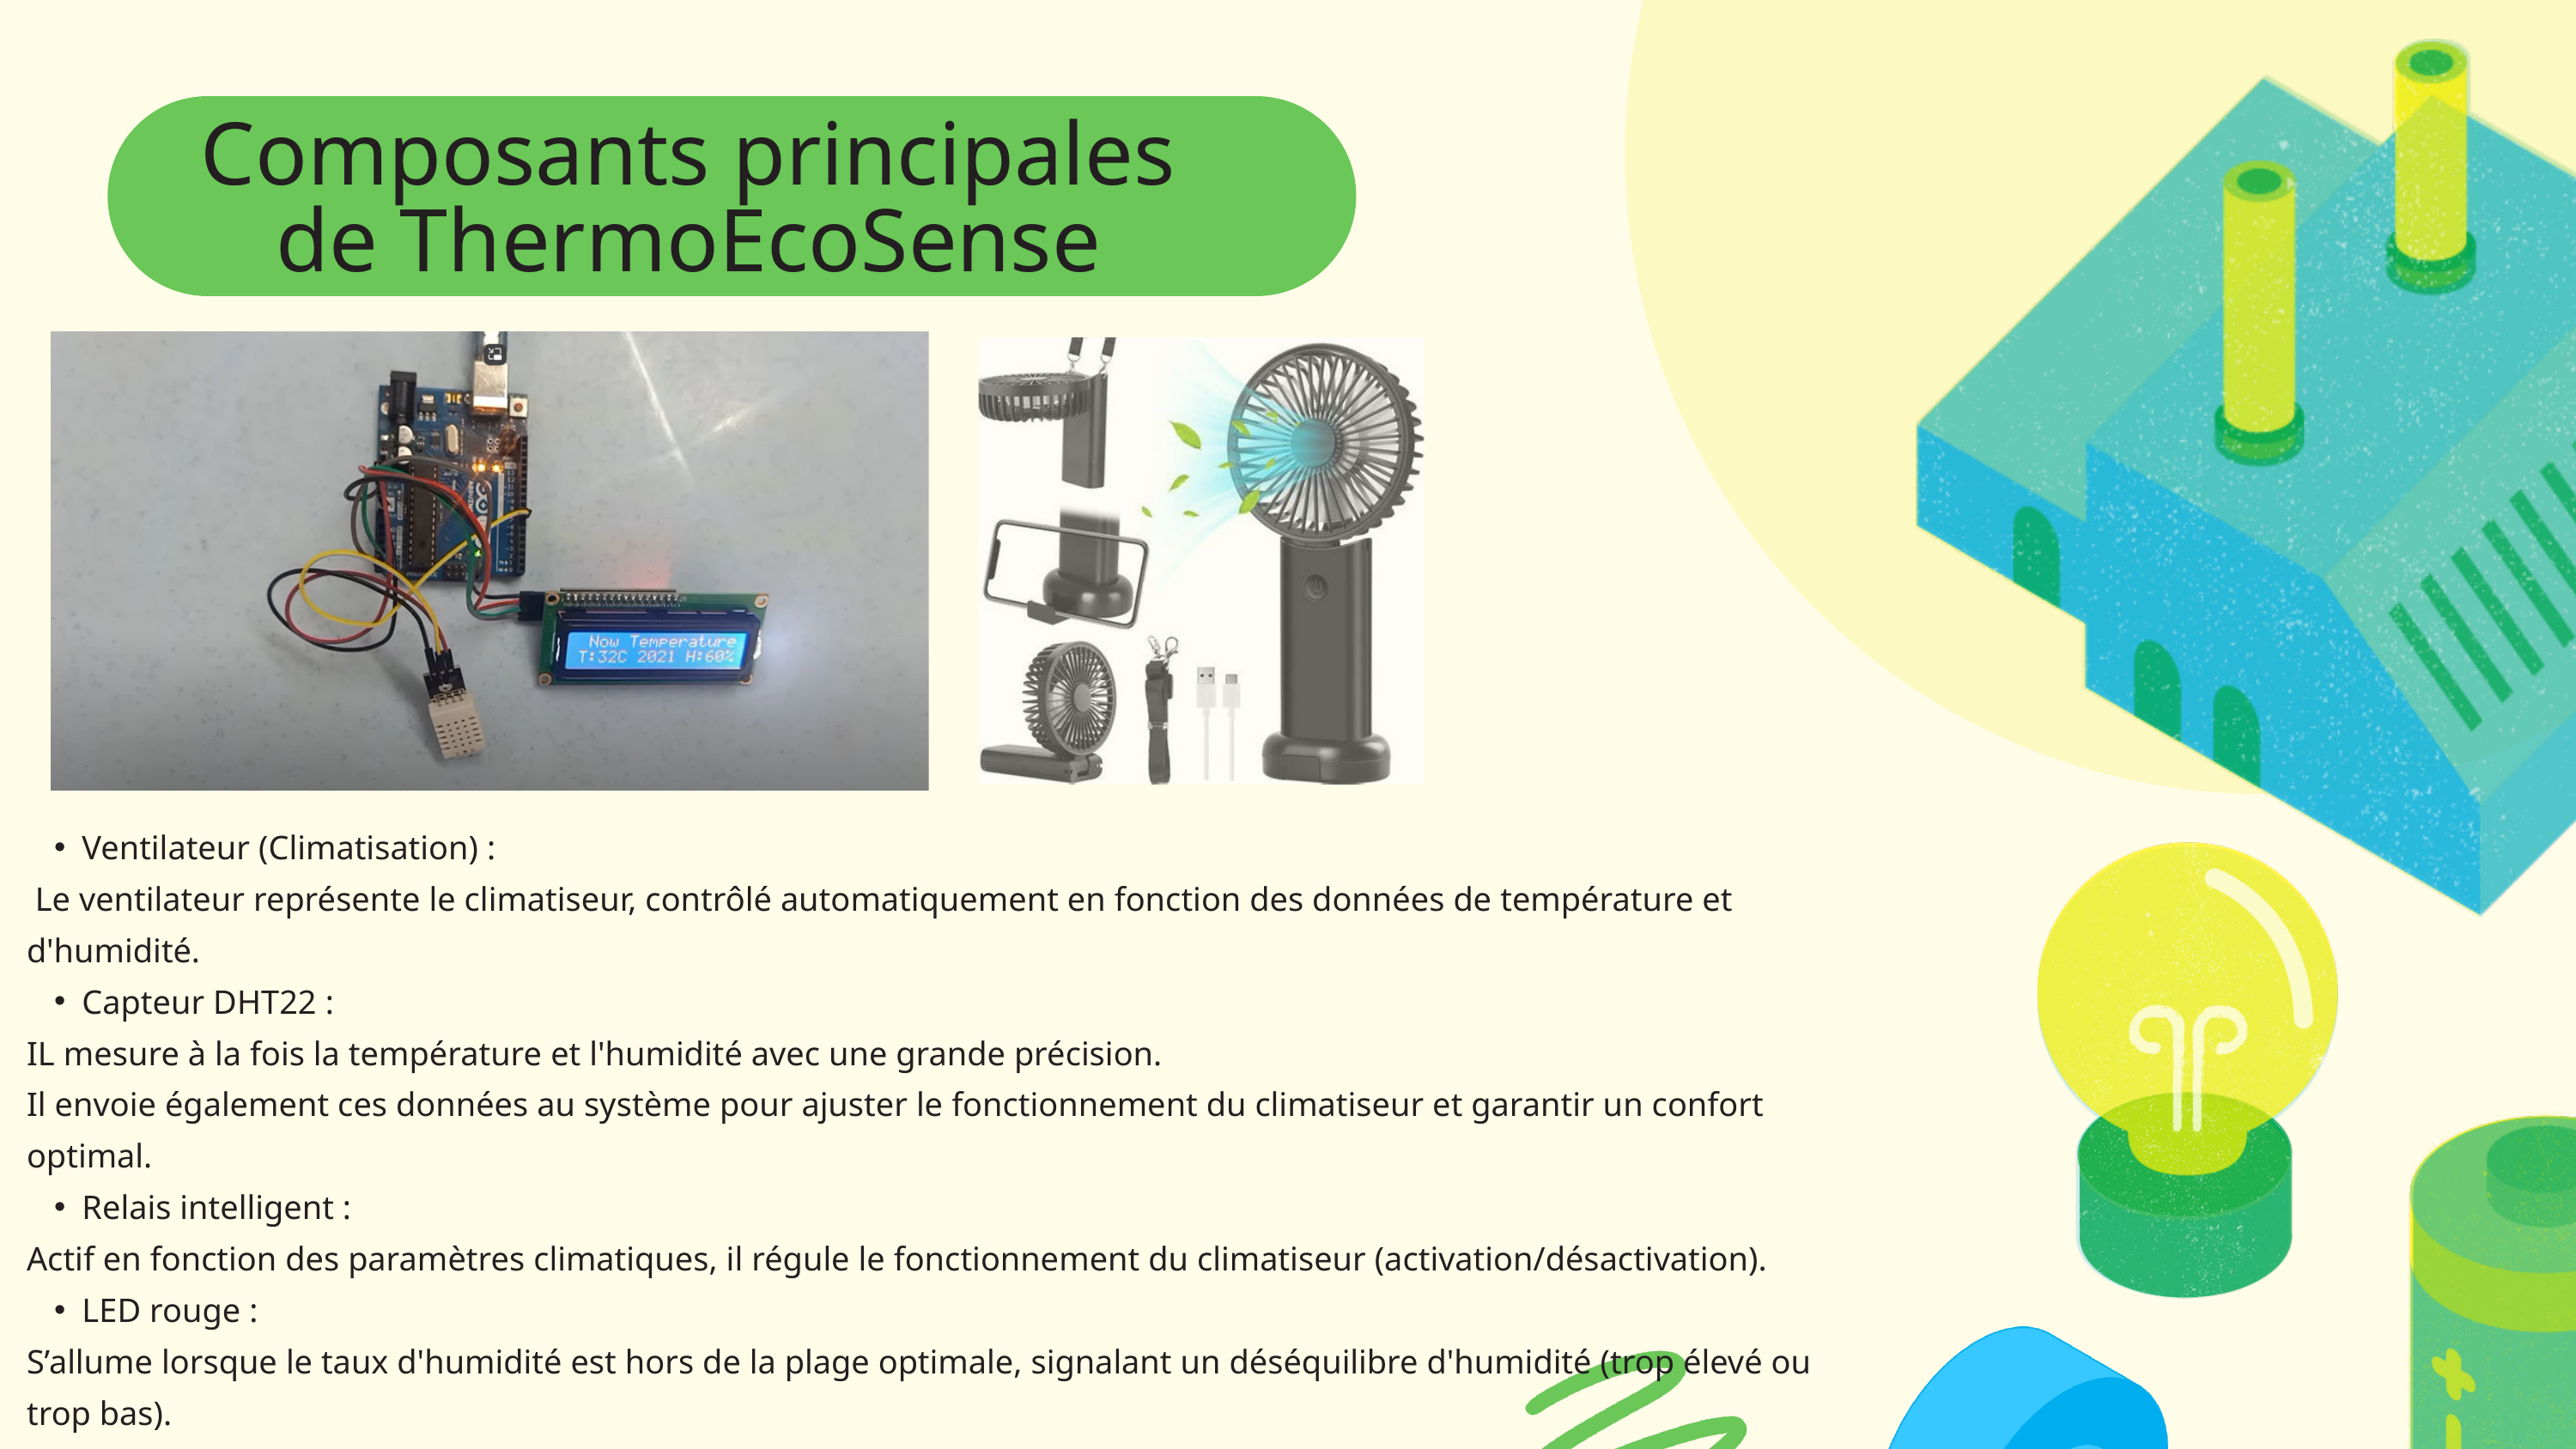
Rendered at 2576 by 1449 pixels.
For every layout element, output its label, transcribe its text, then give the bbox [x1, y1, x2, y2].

text_box [978, 337, 1425, 785]
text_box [107, 95, 1357, 297]
text_box [51, 331, 929, 791]
text_box Ventilateur (Climatisation) : Le ventilateur représente le climatiseur, contrôlé automatiquement en fonction des données de température et d'humidité. Capteur DHT22 : IL mesure à la fois la température et l'humidité avec une grande précision. Il envoie également ces données au système pour ajuster le fonctionnement du climatiseur et garantir un confort optimal. Relais intelligent : Actif en fonction des paramètres climatiques, il régule le fonctionnement du climatiseur (activation/désactivation). LED rouge : S’allume lorsque le taux d'humidité est hors de la plage optimale, signalant un déséquilibre d'humidité (trop élevé ou trop bas). Application Blynk : Permet de suivre les conditions en temps réel et de contrôler les appareils à distance via un smartphone. Afficheur lcd 2ic : pour afficher en temps réel la température et l’humidité. [26, 814, 1832, 1449]
text_box [2037, 841, 2339, 1304]
text_box [2406, 1112, 2576, 1449]
text_box [1914, 803, 2576, 917]
text_box [1874, 1326, 2168, 1449]
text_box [1625, 0, 2576, 795]
